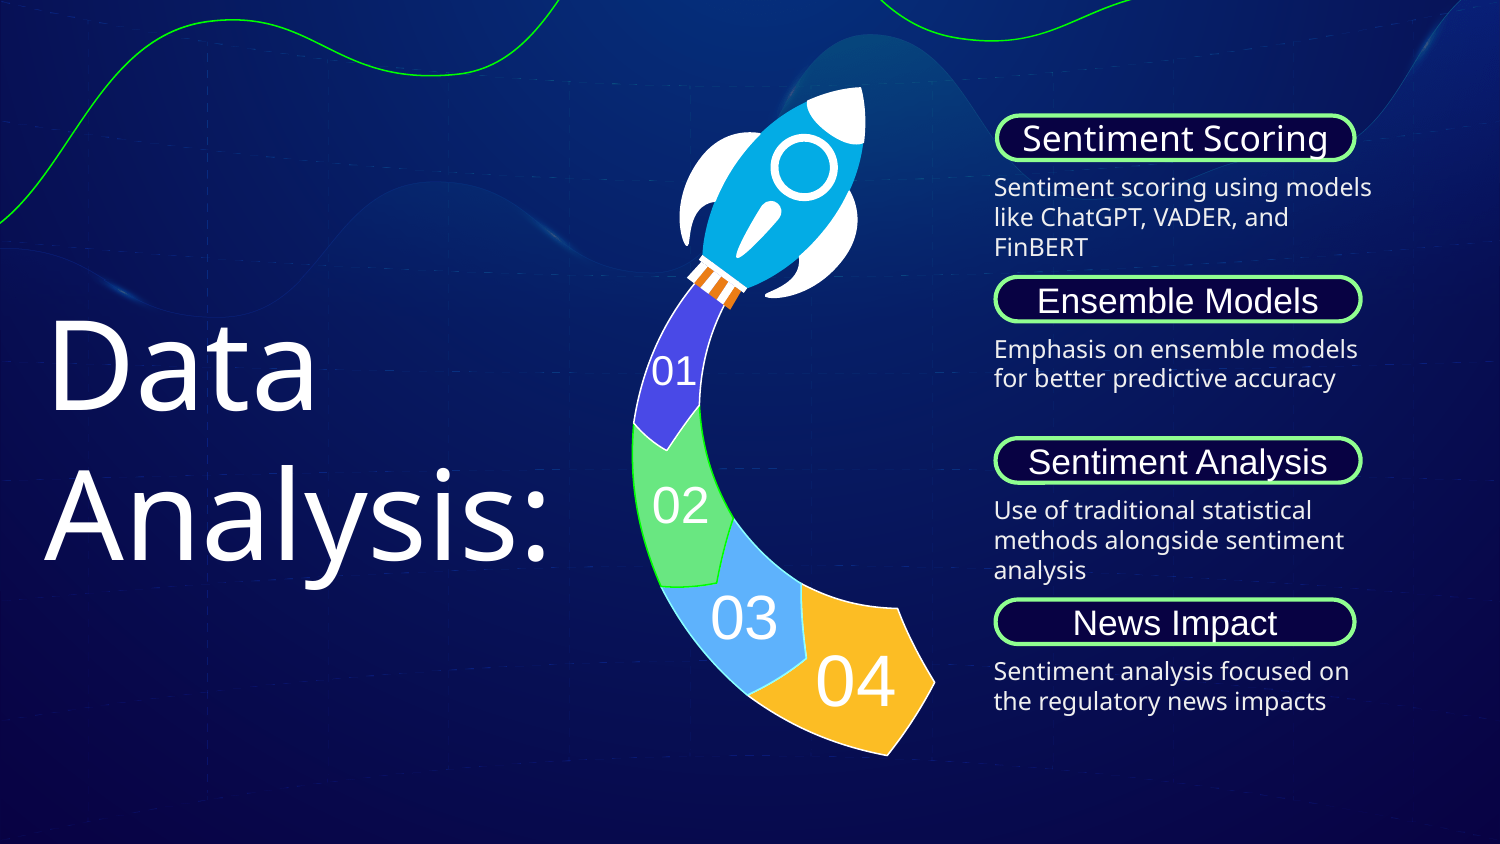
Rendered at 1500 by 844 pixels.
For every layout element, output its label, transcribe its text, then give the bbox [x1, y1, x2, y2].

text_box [660, 517, 807, 696]
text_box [624, 458, 737, 588]
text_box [747, 582, 935, 756]
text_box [978, 115, 1394, 245]
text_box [978, 276, 1394, 406]
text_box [670, 87, 868, 311]
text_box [978, 437, 1411, 568]
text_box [618, 236, 759, 451]
title Data Analysis: [29, 375, 619, 495]
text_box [978, 599, 1402, 729]
